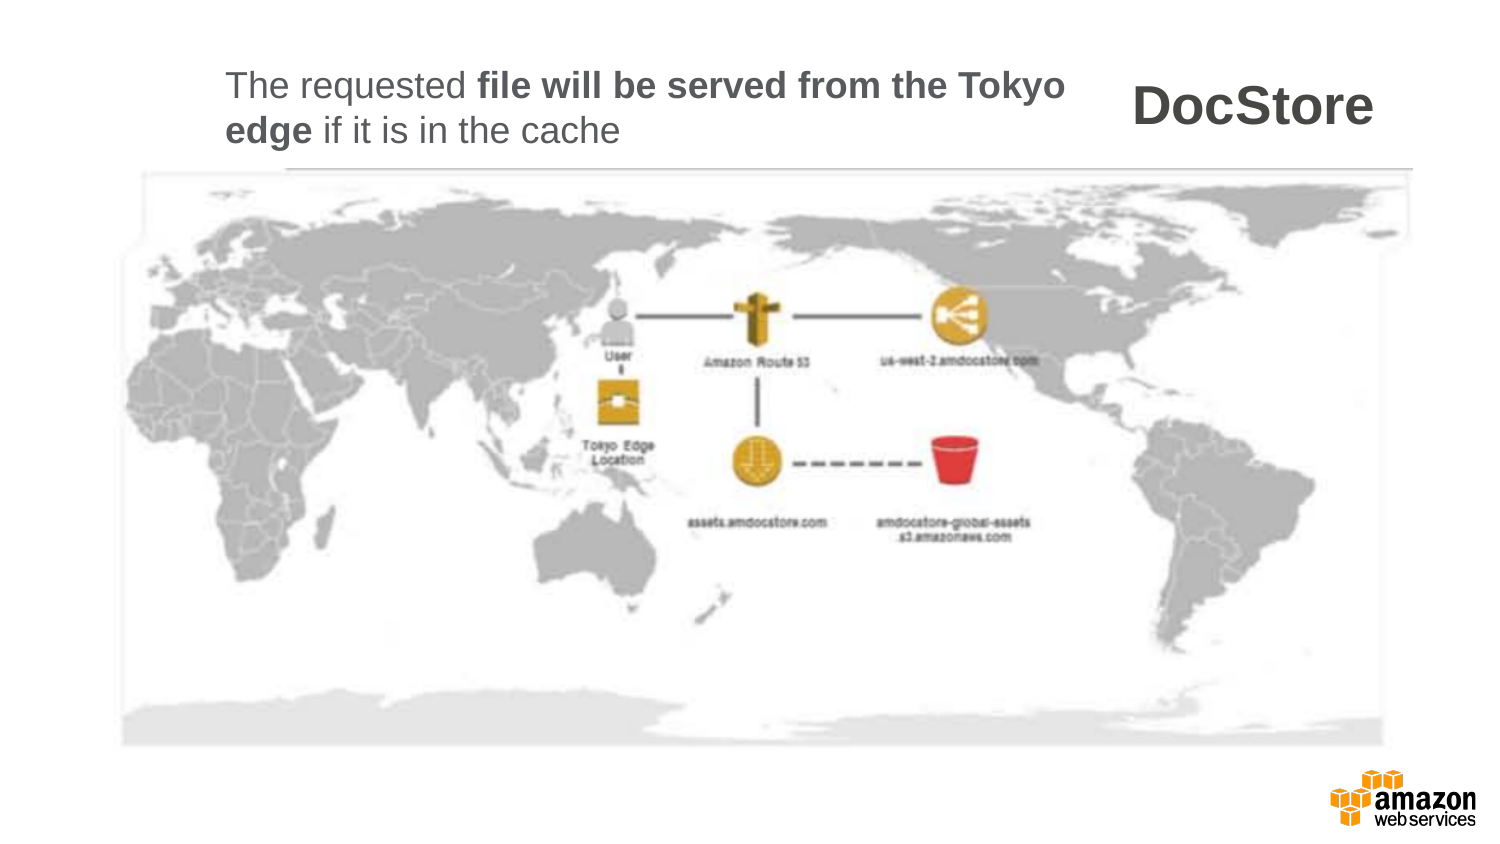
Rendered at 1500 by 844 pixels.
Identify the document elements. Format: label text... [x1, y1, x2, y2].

picture [113, 168, 1413, 765]
title DocStore [1119, 62, 1402, 160]
list The requested file will be served from the Tokyo edge if it is in the cache [210, 53, 1119, 167]
